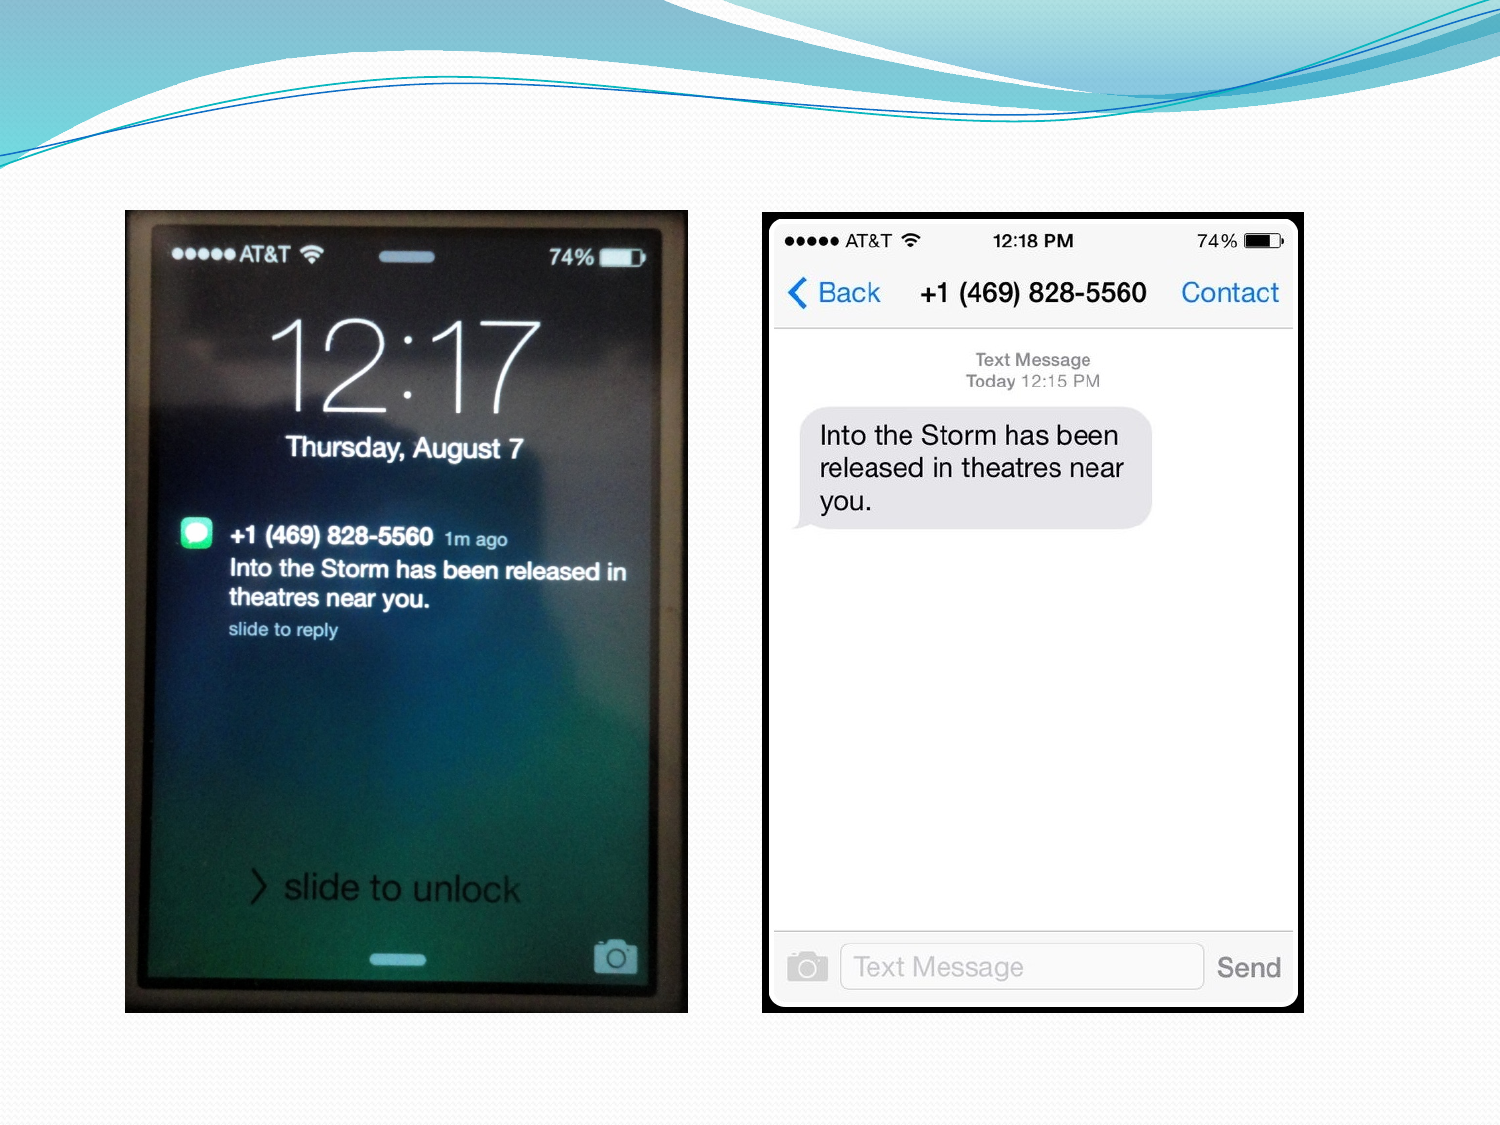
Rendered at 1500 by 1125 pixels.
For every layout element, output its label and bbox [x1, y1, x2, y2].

list [124, 210, 688, 1013]
picture [762, 212, 1304, 1014]
